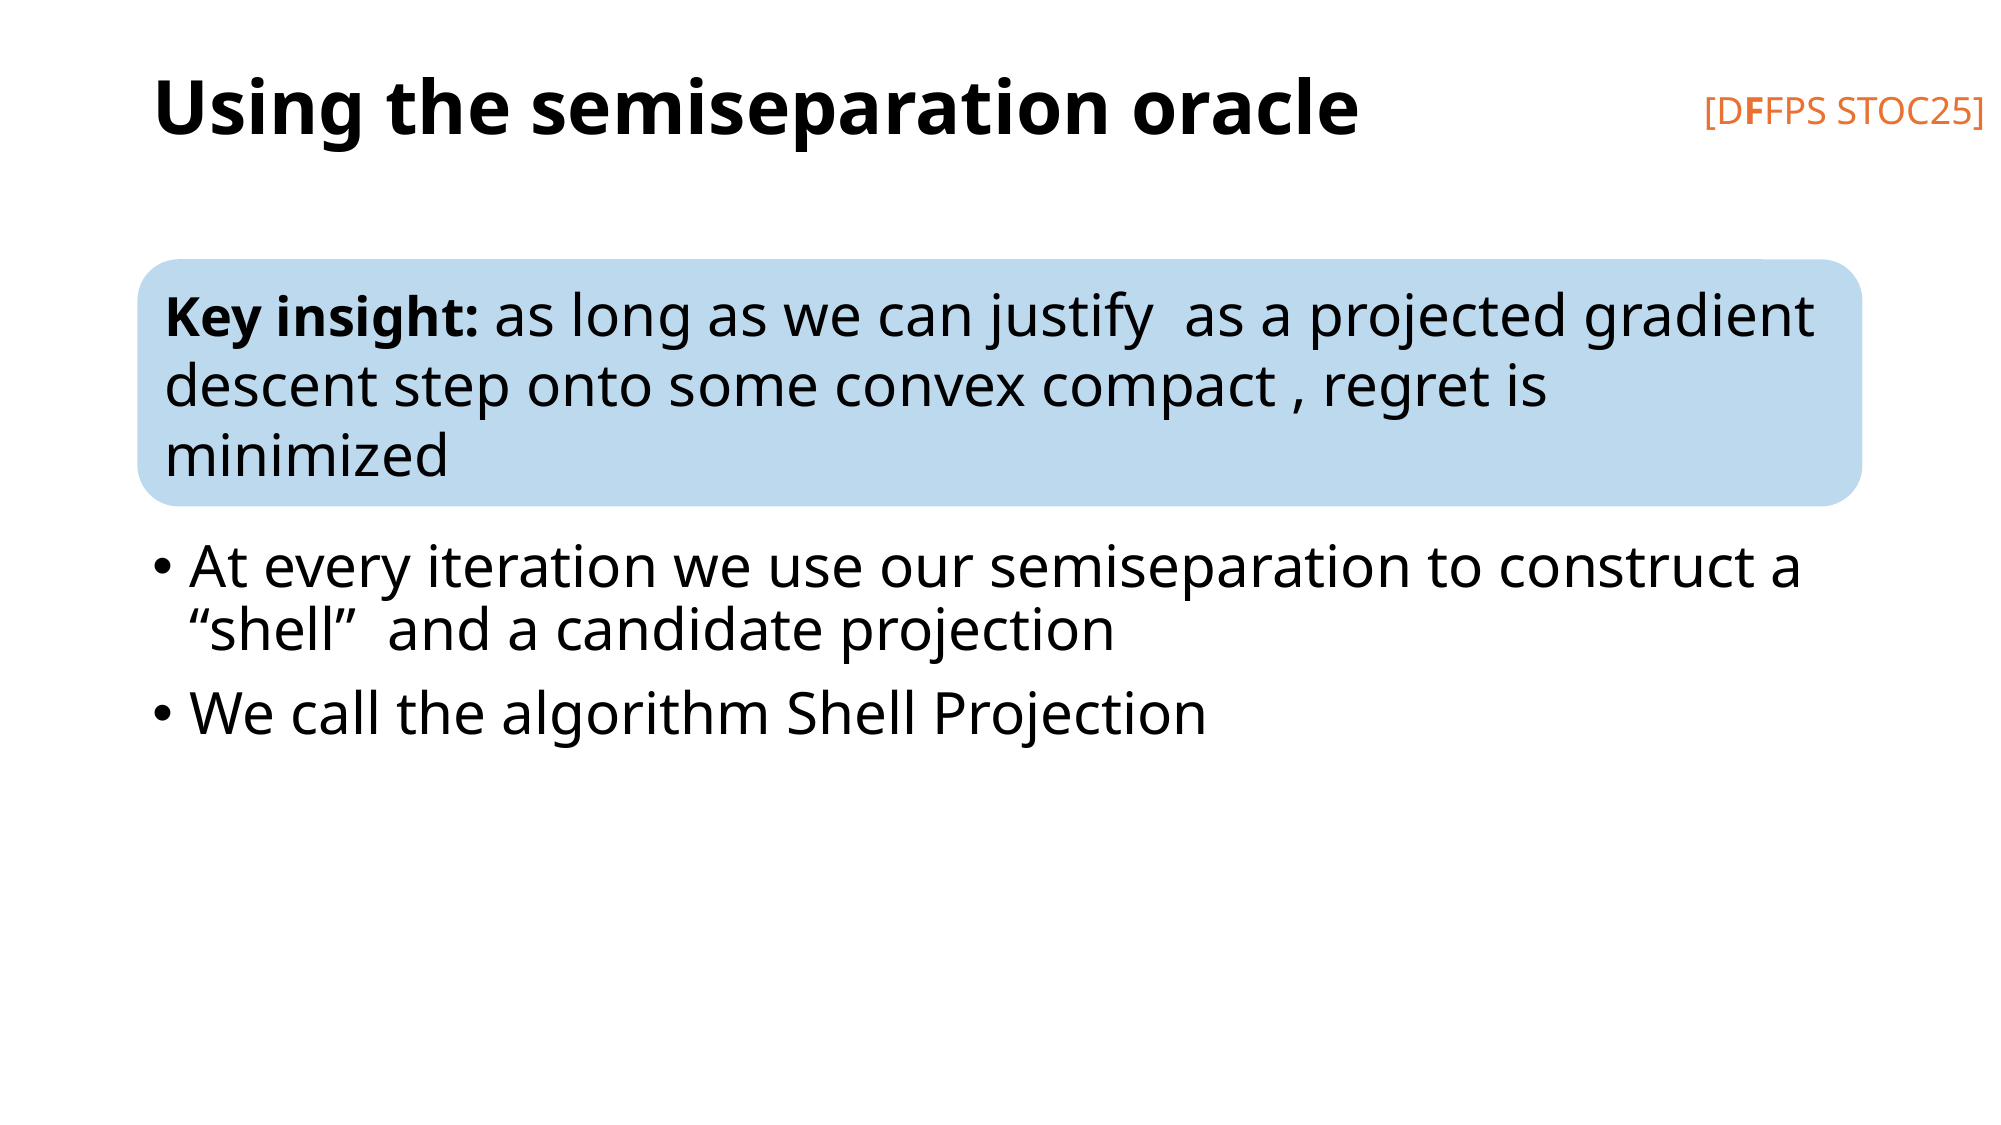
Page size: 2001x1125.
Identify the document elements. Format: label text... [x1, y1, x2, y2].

title Using the semiseparation oracle [137, 59, 1863, 161]
text_box [DFFPS STOC25] [1689, 79, 2000, 140]
